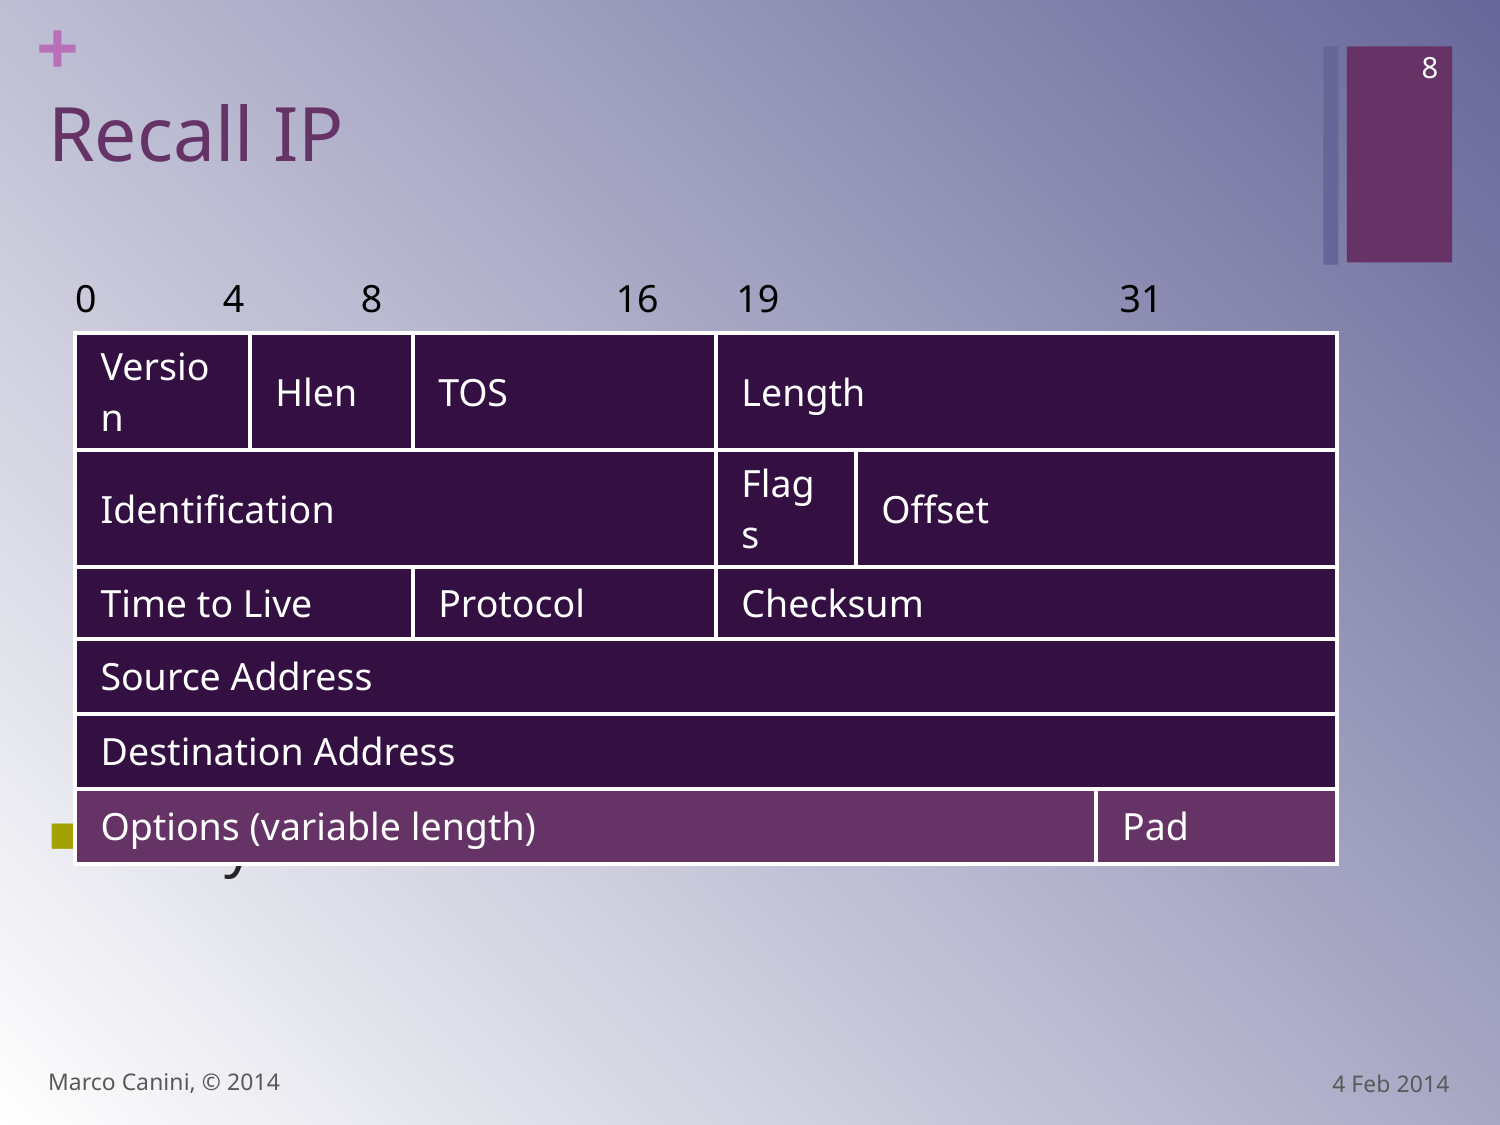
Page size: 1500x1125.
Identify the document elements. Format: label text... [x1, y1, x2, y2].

table_cell Version [77, 335, 248, 448]
footer Marco Canini, © 2014 [33, 1053, 1038, 1114]
table_cell Checksum [718, 569, 1335, 637]
table_cell Destination Address [77, 716, 1335, 787]
table_cell Length [718, 335, 1335, 448]
table_cell Source Address [77, 641, 1335, 712]
table_cell Identification [77, 452, 714, 565]
title Recall IP [33, 79, 1322, 263]
table_header 0 4 8 16 19 31 [75, 262, 1337, 331]
slide_number 8 [1362, 39, 1454, 100]
table_cell Options (variable length) [77, 791, 1094, 862]
table_cell Time to Live [77, 569, 411, 637]
table_cell Flags [718, 452, 854, 565]
table_cell Hlen [252, 335, 411, 448]
table_cell TOS [415, 335, 714, 448]
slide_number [1114, 1053, 1465, 1114]
table_cell Pad [1098, 791, 1335, 862]
list Can you trust the contents? [33, 800, 1465, 1054]
table_cell Protocol [415, 569, 714, 637]
table_cell Offset [858, 452, 1335, 565]
